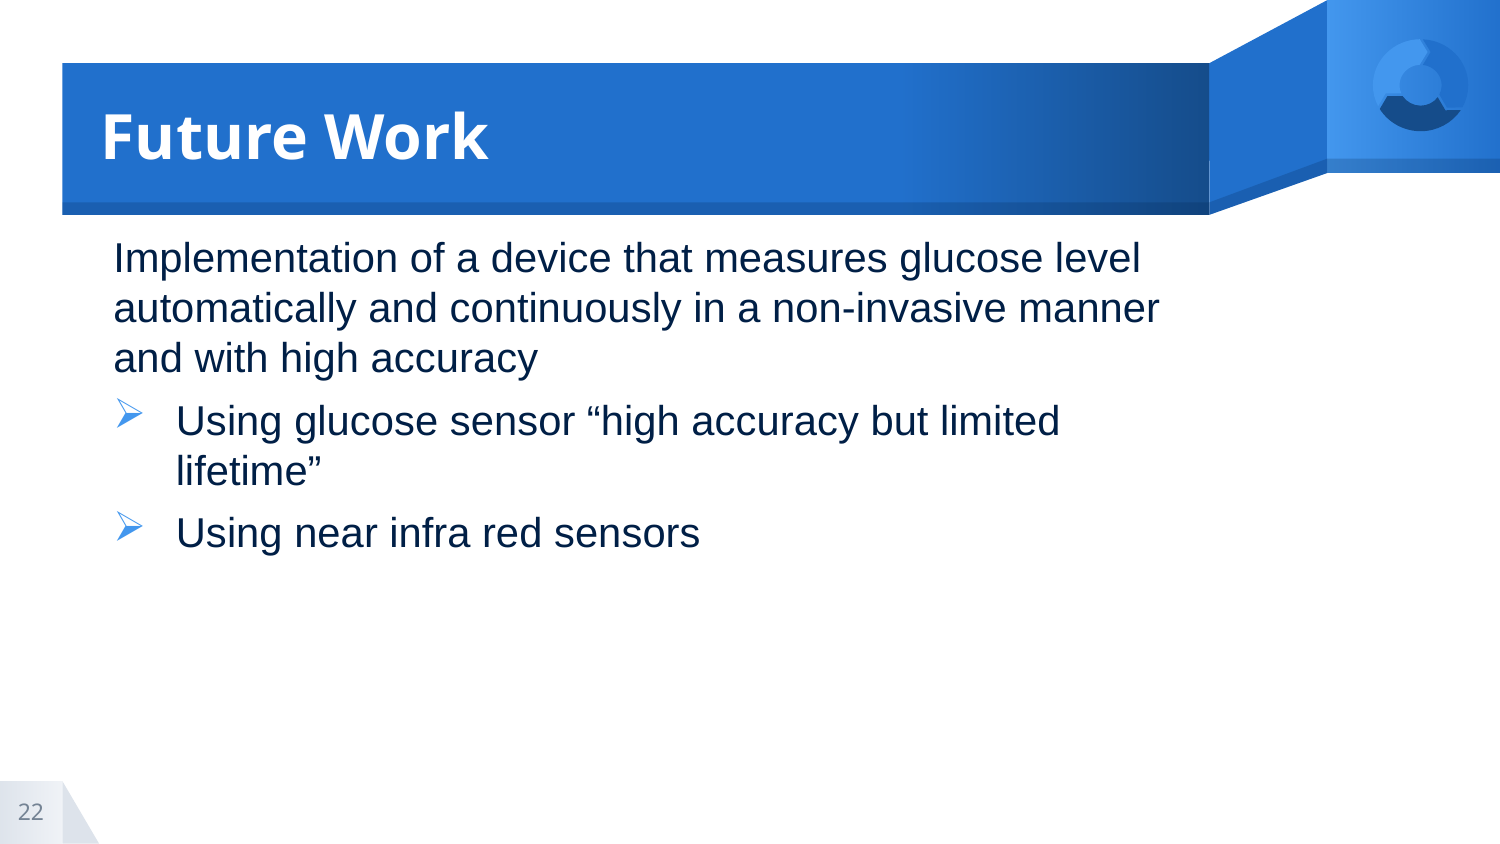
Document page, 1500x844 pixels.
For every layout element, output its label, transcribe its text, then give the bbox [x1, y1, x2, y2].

slide_number 22 [0, 781, 63, 844]
title Future Work [100, 64, 1210, 215]
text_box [1372, 39, 1469, 132]
list Implementation of a device that measures glucose level automatically and continuously in a non-invasive manner and with high accuracy Using glucose sensor “high accuracy but limited lifetime” Using near infra red sensors [100, 230, 1210, 695]
